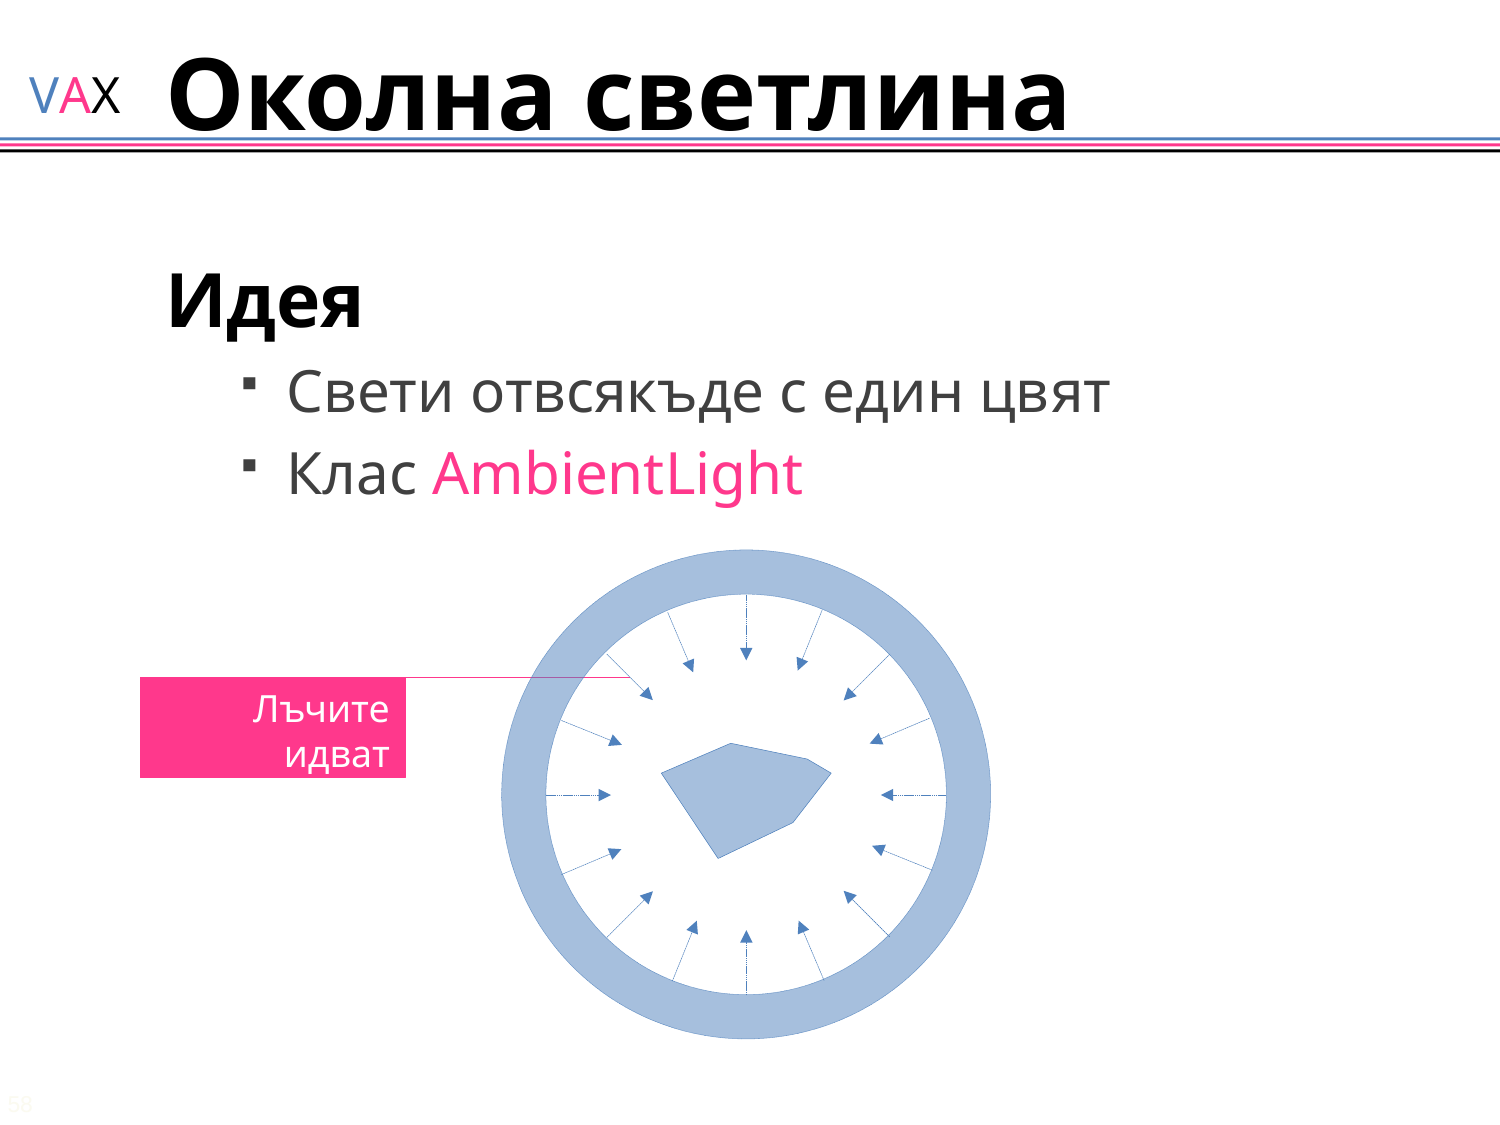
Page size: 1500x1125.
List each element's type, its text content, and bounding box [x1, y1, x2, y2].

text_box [139, 677, 496, 778]
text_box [501, 549, 991, 1040]
title Околна светлина [0, 37, 1500, 144]
list Идея Свети отвсякъде с един цвят Клас AmbientLight [150, 200, 1488, 1113]
